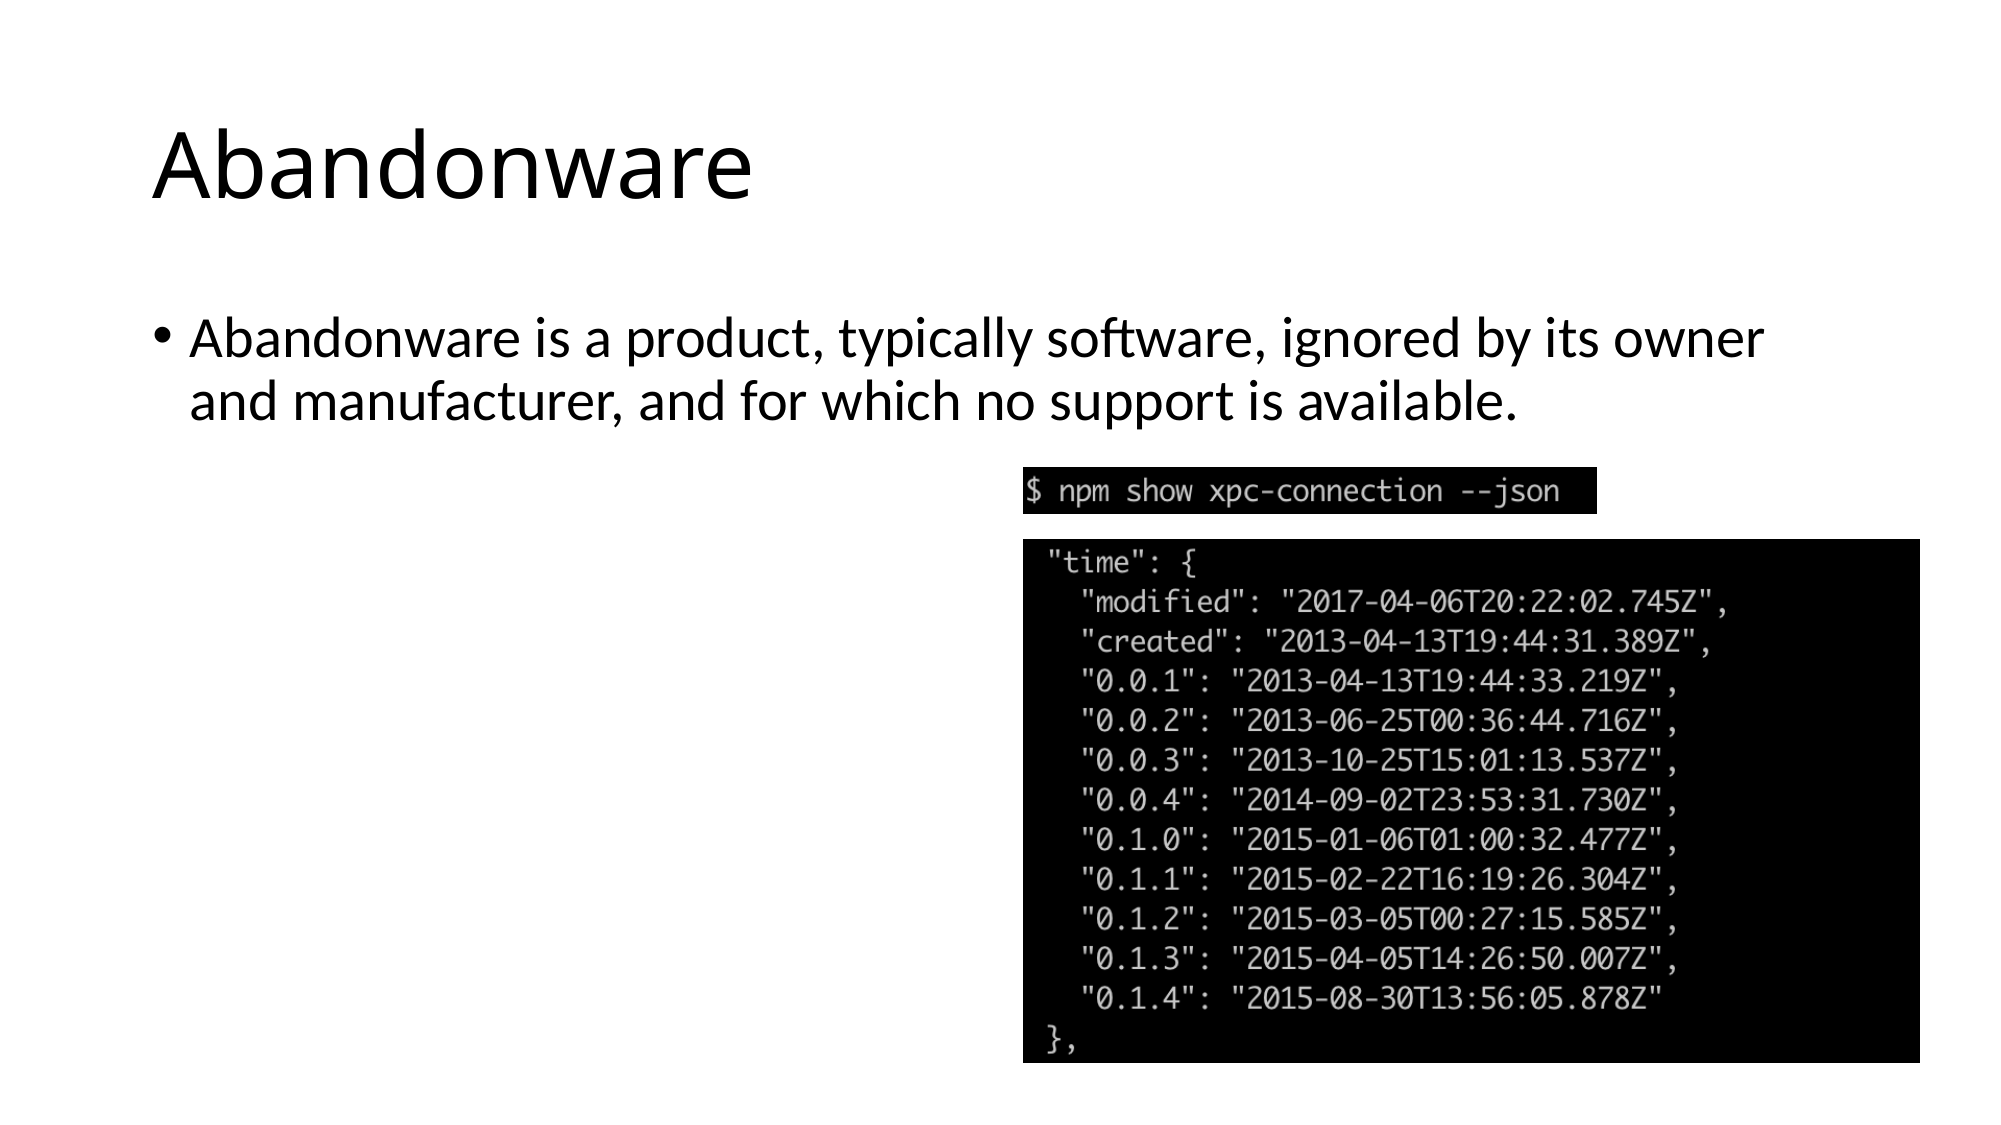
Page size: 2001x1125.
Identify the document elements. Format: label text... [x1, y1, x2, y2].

list Abandonware is a product, typically software, ignored by its owner and manufacturer, and for which no support is available. [137, 299, 1863, 1014]
picture [1023, 539, 1920, 1063]
title Abandonware [137, 59, 1863, 278]
picture [1023, 467, 1597, 514]
